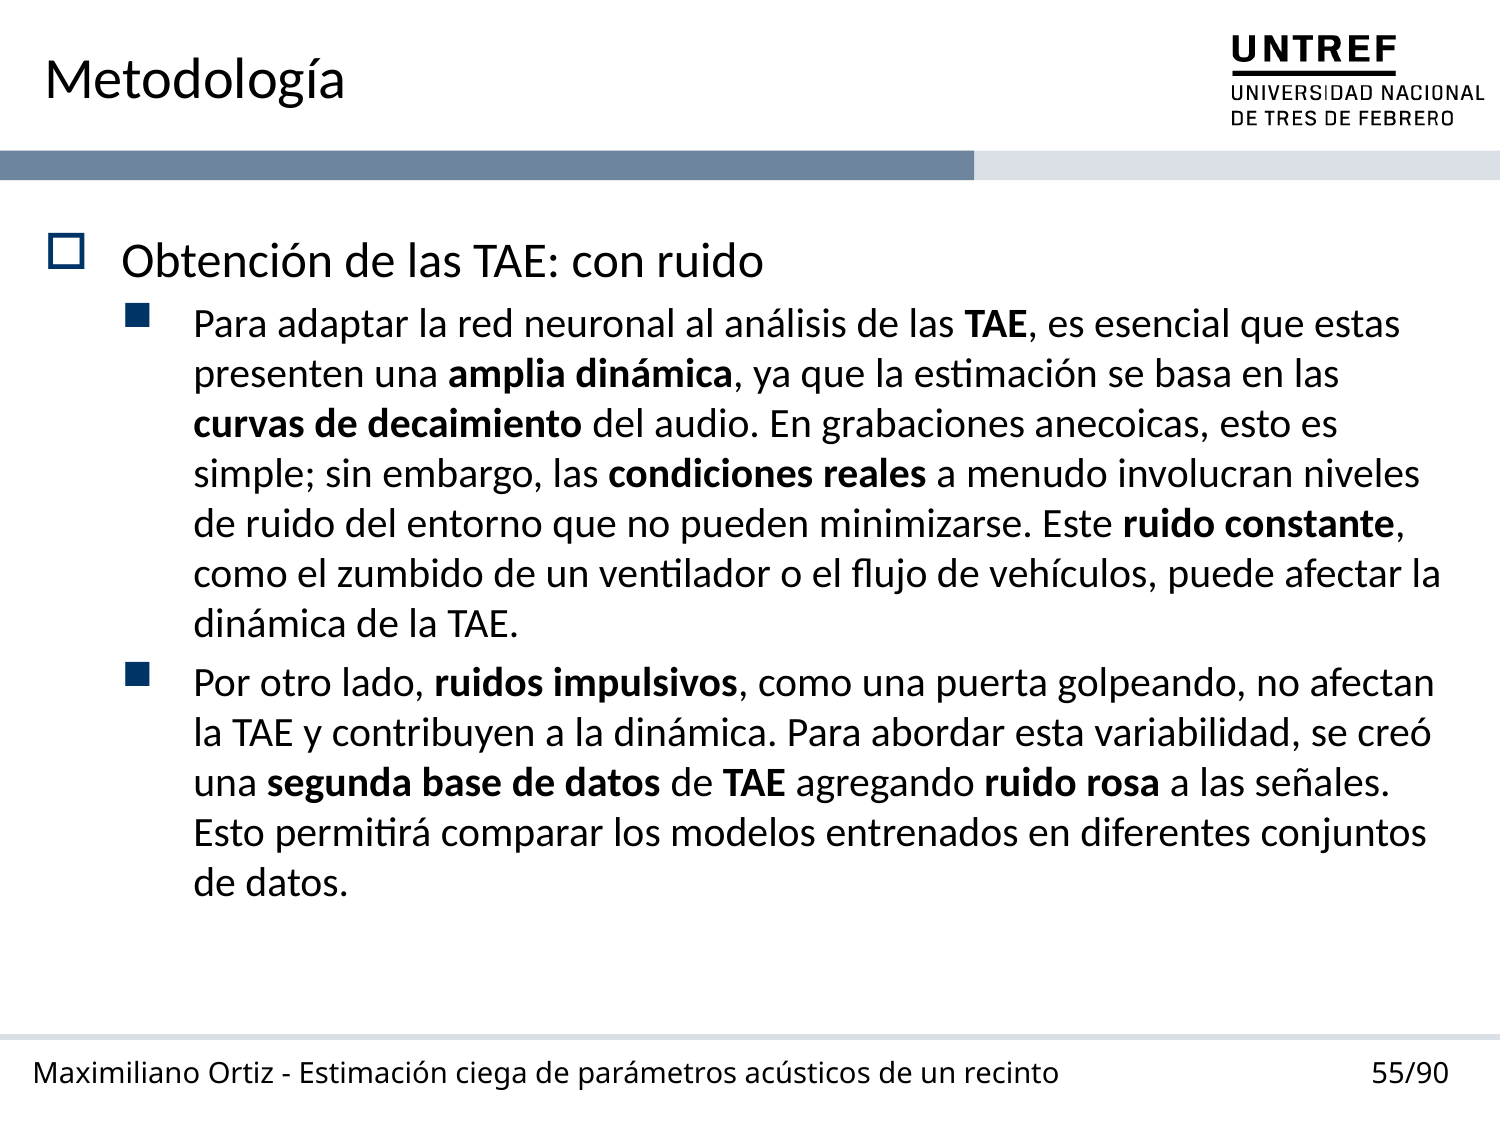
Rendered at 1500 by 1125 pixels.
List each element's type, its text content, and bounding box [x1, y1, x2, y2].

text_box [725, 537, 775, 588]
list Obtención de las TAE: con ruido Para adaptar la red neuronal al análisis de las TAE, es esencial que estas presenten una amplia dinámica, ya que la estimación se basa en las curvas de decaimiento del audio. En grabaciones anecoicas, esto es simple; sin embargo, las condiciones reales a menudo involucran niveles de ruido del entorno que no pueden minimizarse. Este ruido constante, como el zumbido de un ventilador o el flujo de vehículos, puede afectar la dinámica de la TAE. Por otro lado, ruidos impulsivos, como una puerta golpeando, no afectan la TAE y contribuyen a la dinámica. Para abordar esta variabilidad, se creó una segunda base de datos de TAE agregando ruido rosa a las señales. Esto permitirá comparar los modelos entrenados en diferentes conjuntos de datos. [29, 219, 1459, 1005]
picture [1224, 31, 1495, 132]
title Metodología [29, 14, 1211, 136]
text_box 55/90 [1187, 1046, 1465, 1111]
text_box Maximiliano Ortiz - Estimación ciega de parámetros acústicos de un recinto [17, 1046, 1187, 1111]
